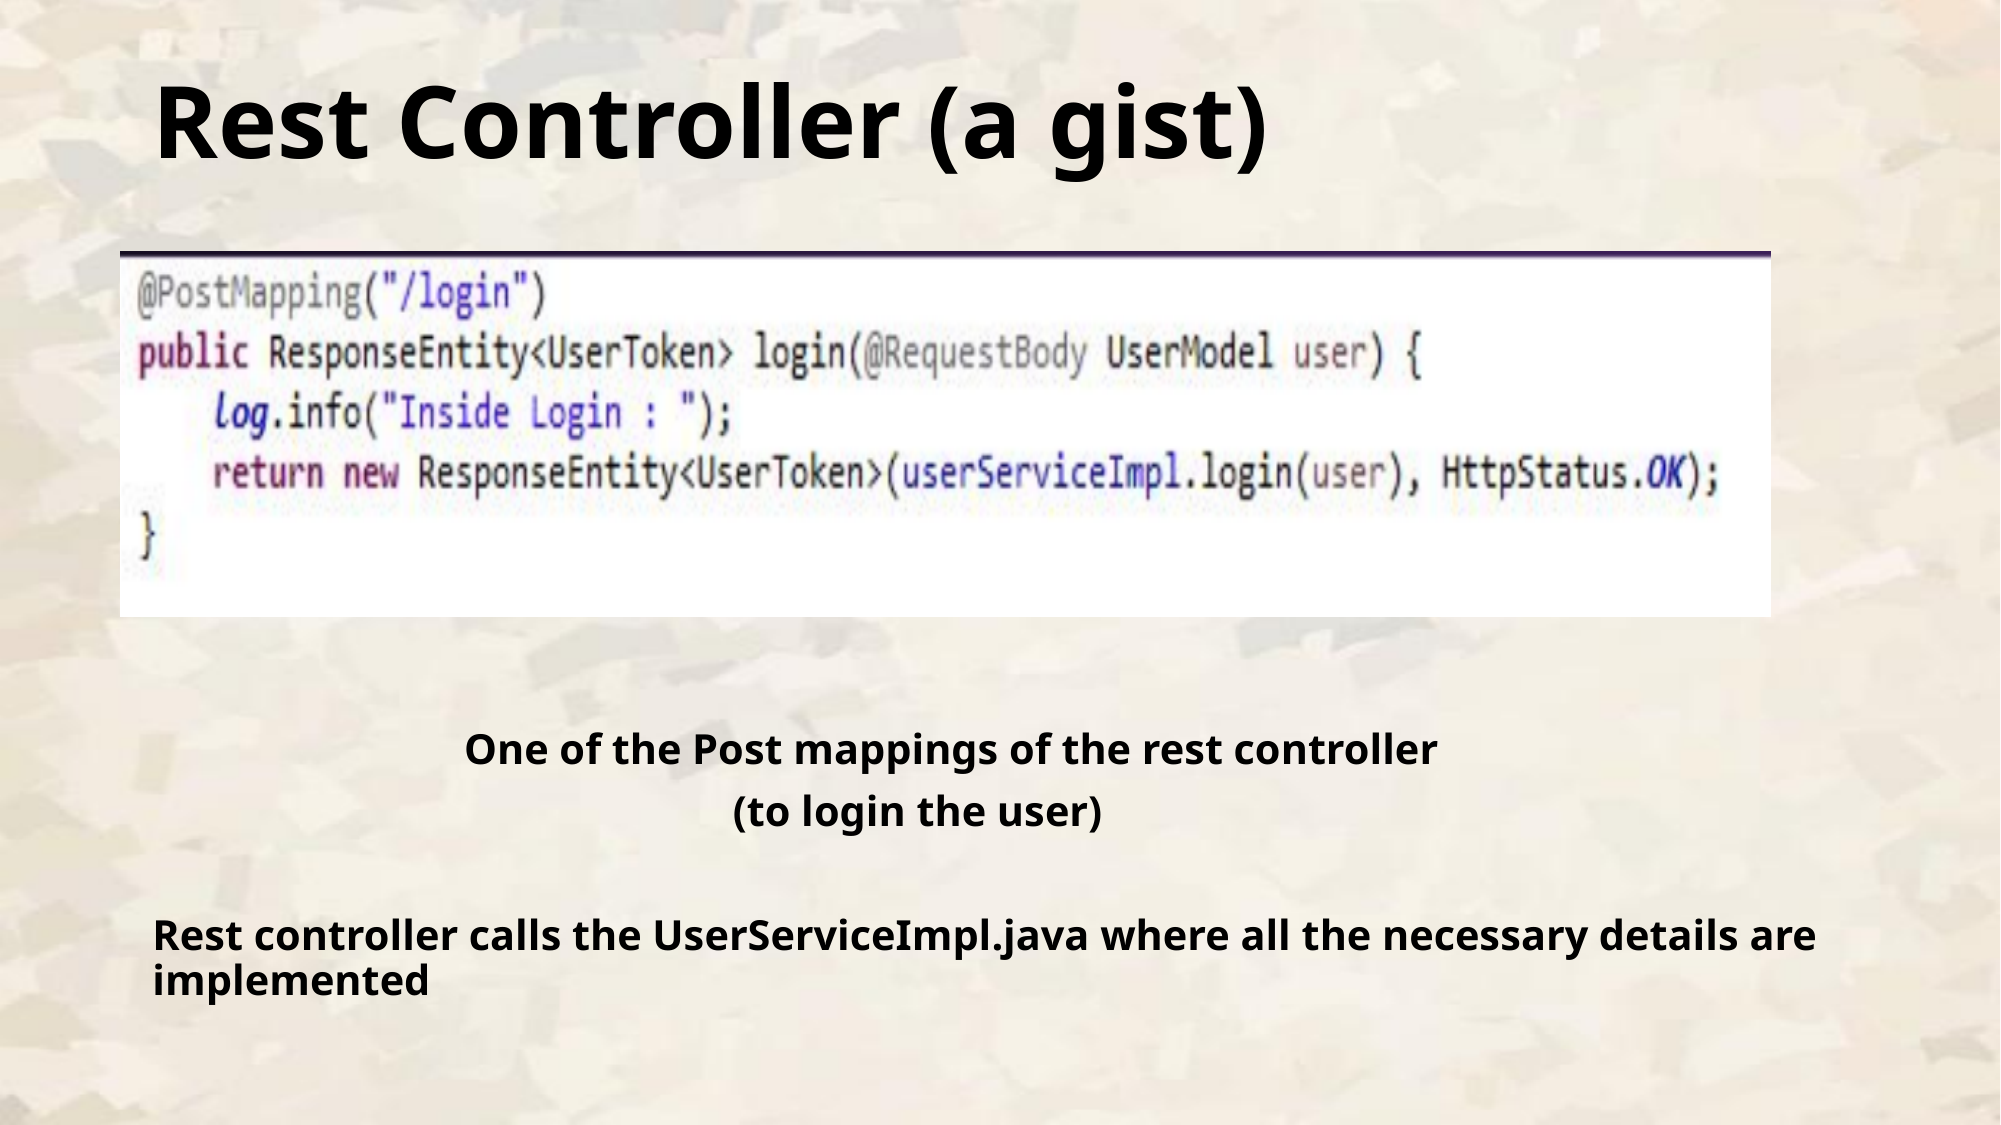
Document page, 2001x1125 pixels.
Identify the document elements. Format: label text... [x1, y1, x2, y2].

title Rest Controller (a gist) [137, 17, 1863, 235]
picture [0, 0, 2001, 1125]
list One of the Post mappings of the rest controller (to login the user) Rest controller calls the UserServiceImpl.java where all the necessary details are implemented [137, 299, 1863, 1014]
